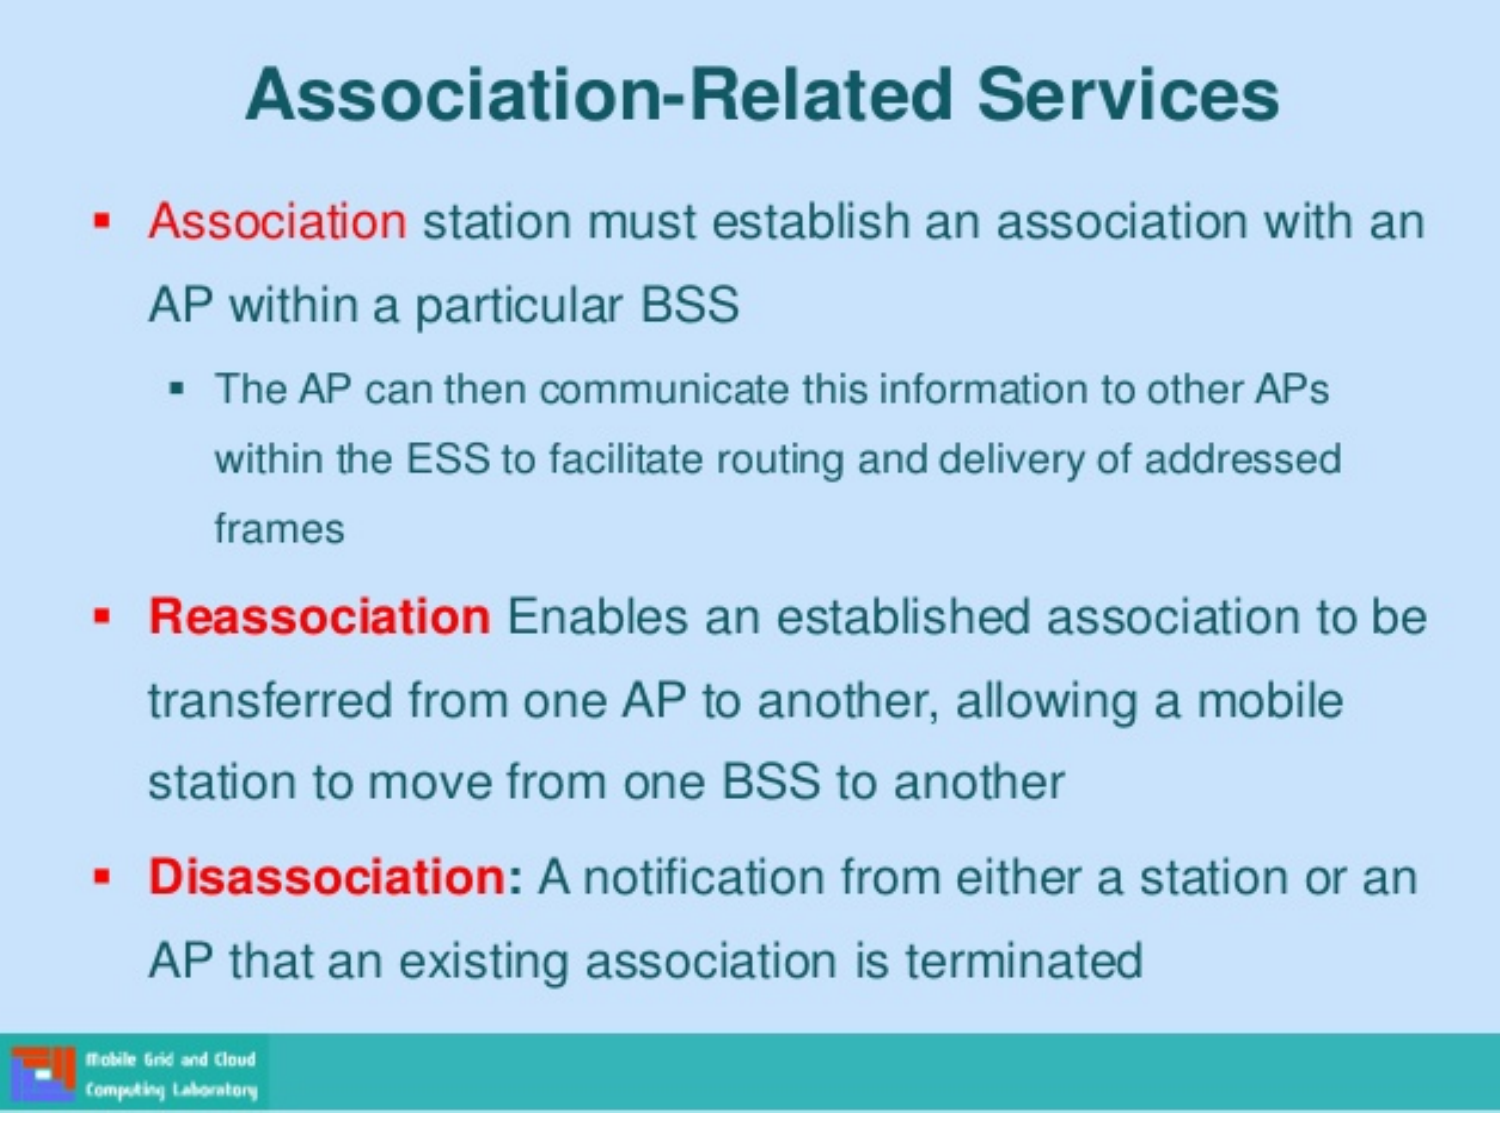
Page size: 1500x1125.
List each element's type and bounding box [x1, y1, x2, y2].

list [0, 0, 1500, 1113]
